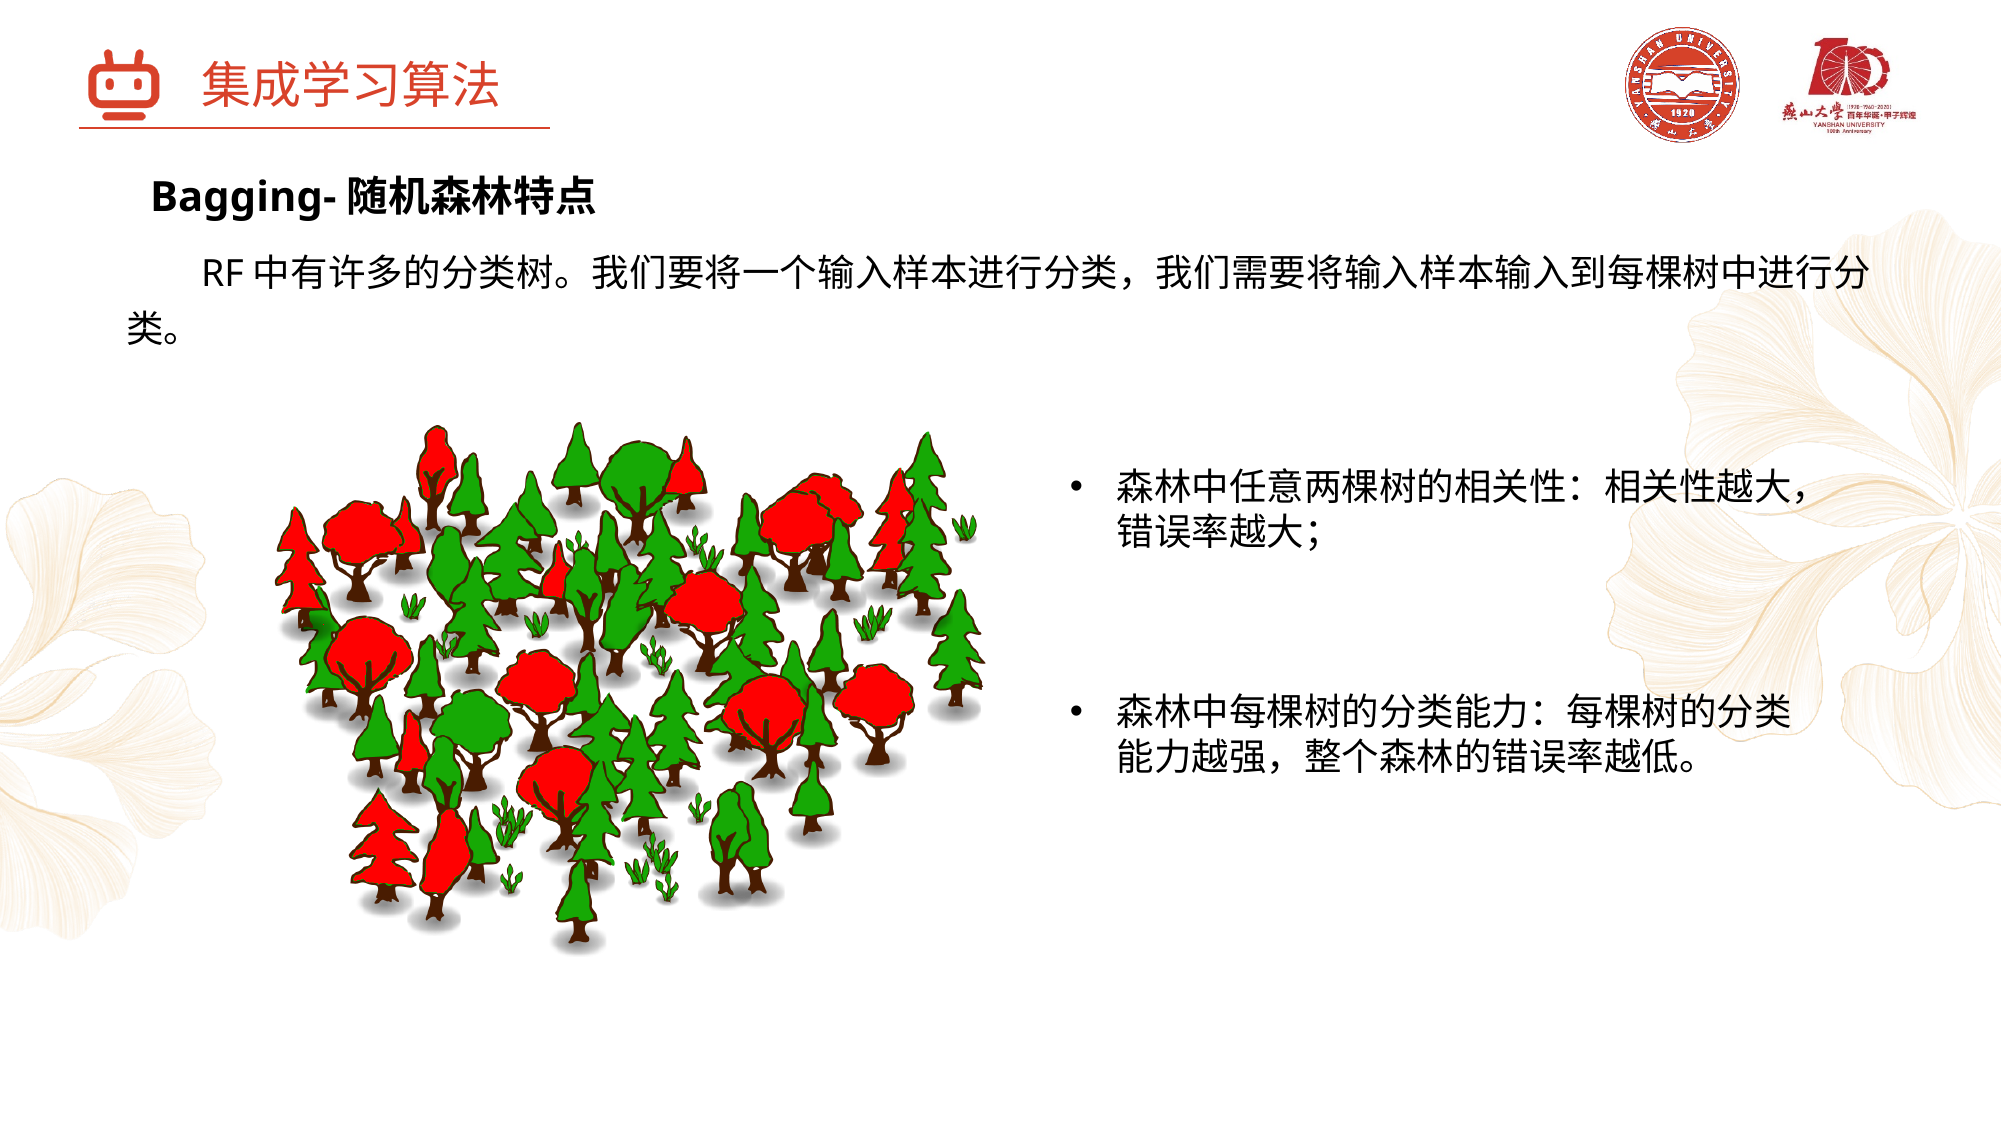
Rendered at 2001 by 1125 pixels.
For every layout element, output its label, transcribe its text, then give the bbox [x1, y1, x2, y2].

text_box 森林中任意两棵树的相关性：相关性越大，错误率越大； 森林中每棵树的分类能力：每棵树的分类能力越强，整个森林的错误率越低。 [1055, 455, 1529, 786]
text_box RF中有许多的分类树。我们要将一个输入样本进行分类，我们需要将输入样本输入到每棵树中进行分类。 [111, 230, 1529, 358]
text_box Bagging-随机森林特点 [135, 161, 717, 227]
picture [78, 39, 169, 127]
picture [1529, 188, 2001, 855]
text_box 集成学习算法 [186, 46, 517, 121]
picture [0, 358, 995, 1012]
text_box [1624, 22, 1939, 147]
